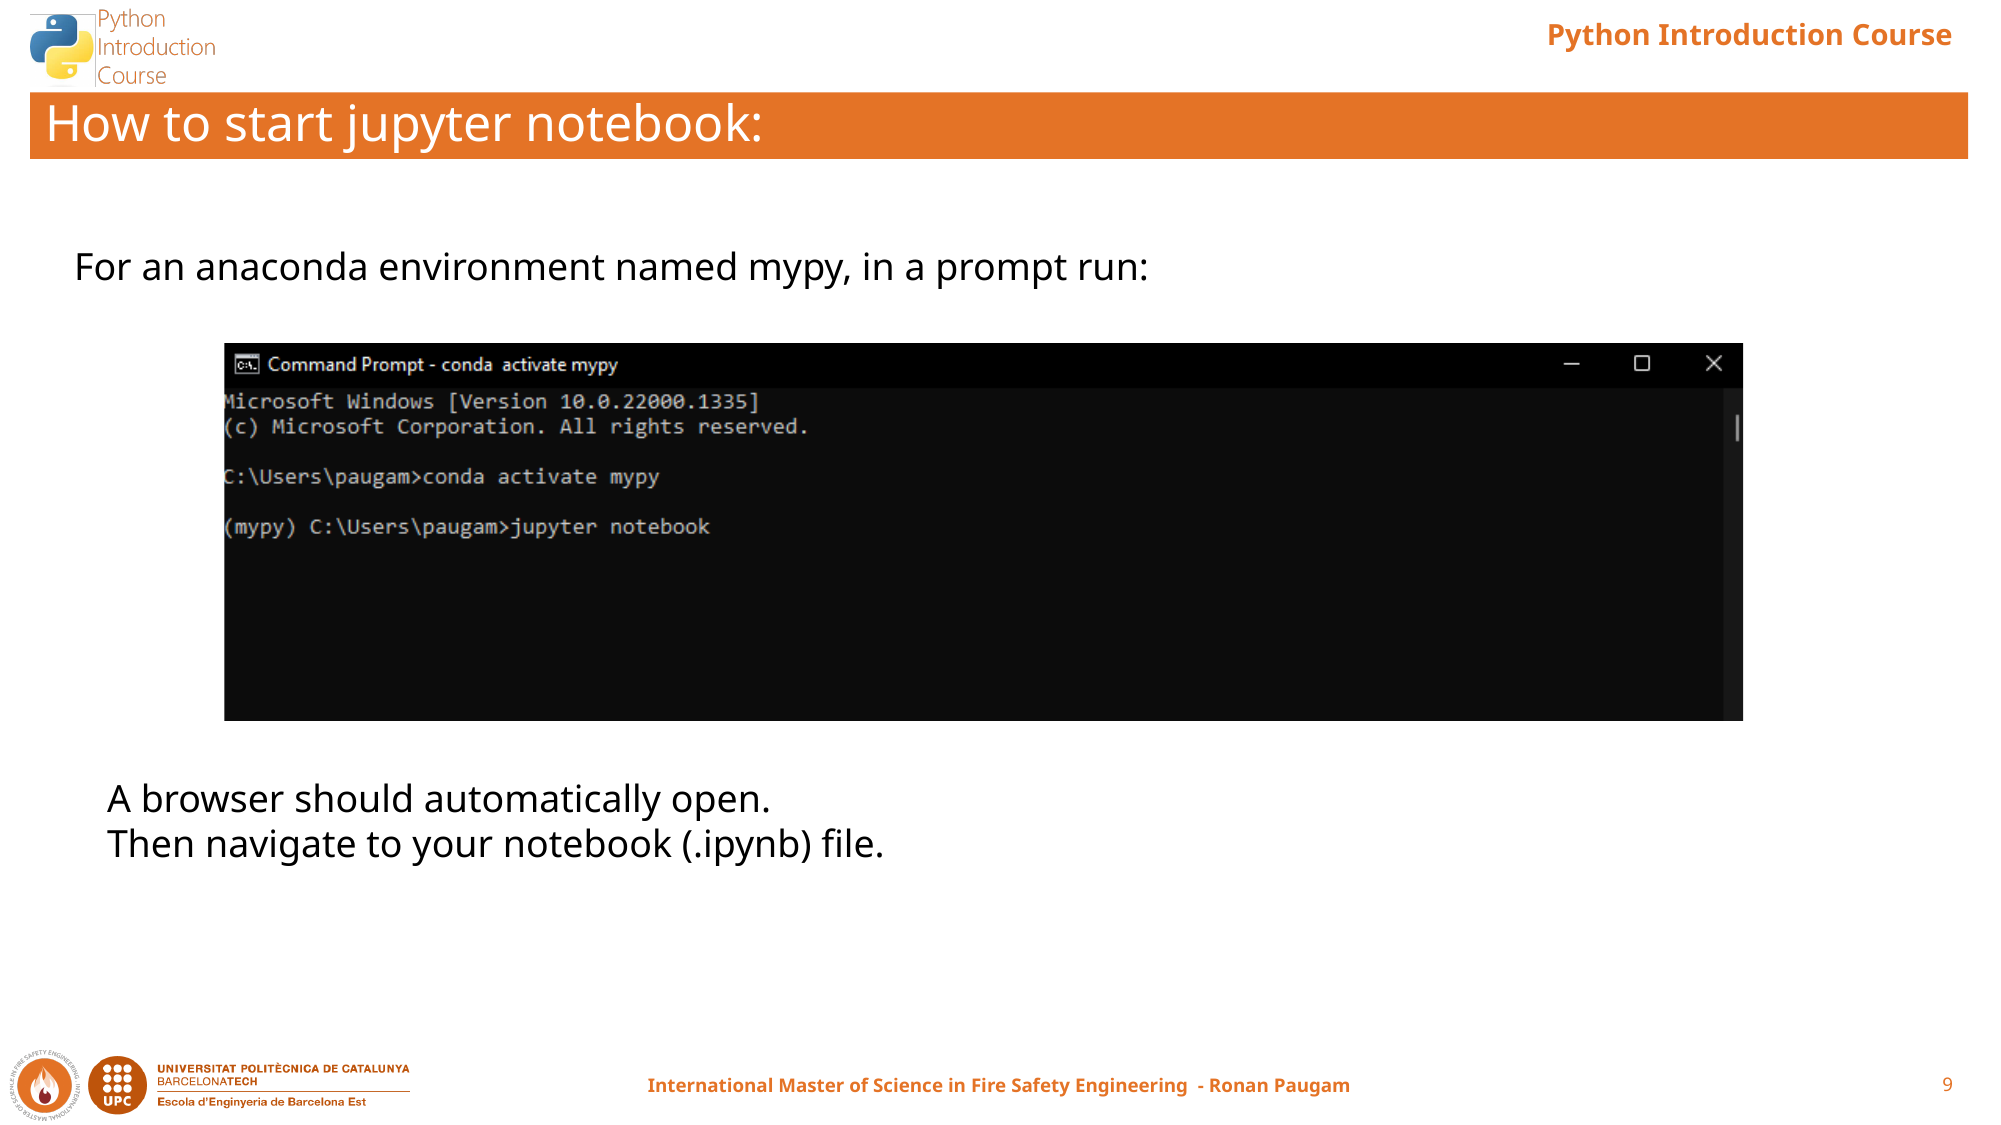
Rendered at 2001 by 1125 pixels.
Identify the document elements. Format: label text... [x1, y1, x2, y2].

picture [9, 1050, 80, 1121]
title How to start jupyter notebook: [30, 92, 1969, 159]
picture [30, 0, 237, 92]
picture [224, 343, 1744, 721]
footer International Master of Science in Fire Safety Engineering - Ronan Paugam [625, 1067, 1373, 1104]
text_box For an anaconda environment named mypy, in a prompt run: [59, 236, 1165, 296]
text_box A browser should automatically open. Then navigate to your notebook (.ipynb) file. [92, 767, 901, 873]
slide_number 9 [1828, 1067, 1969, 1104]
